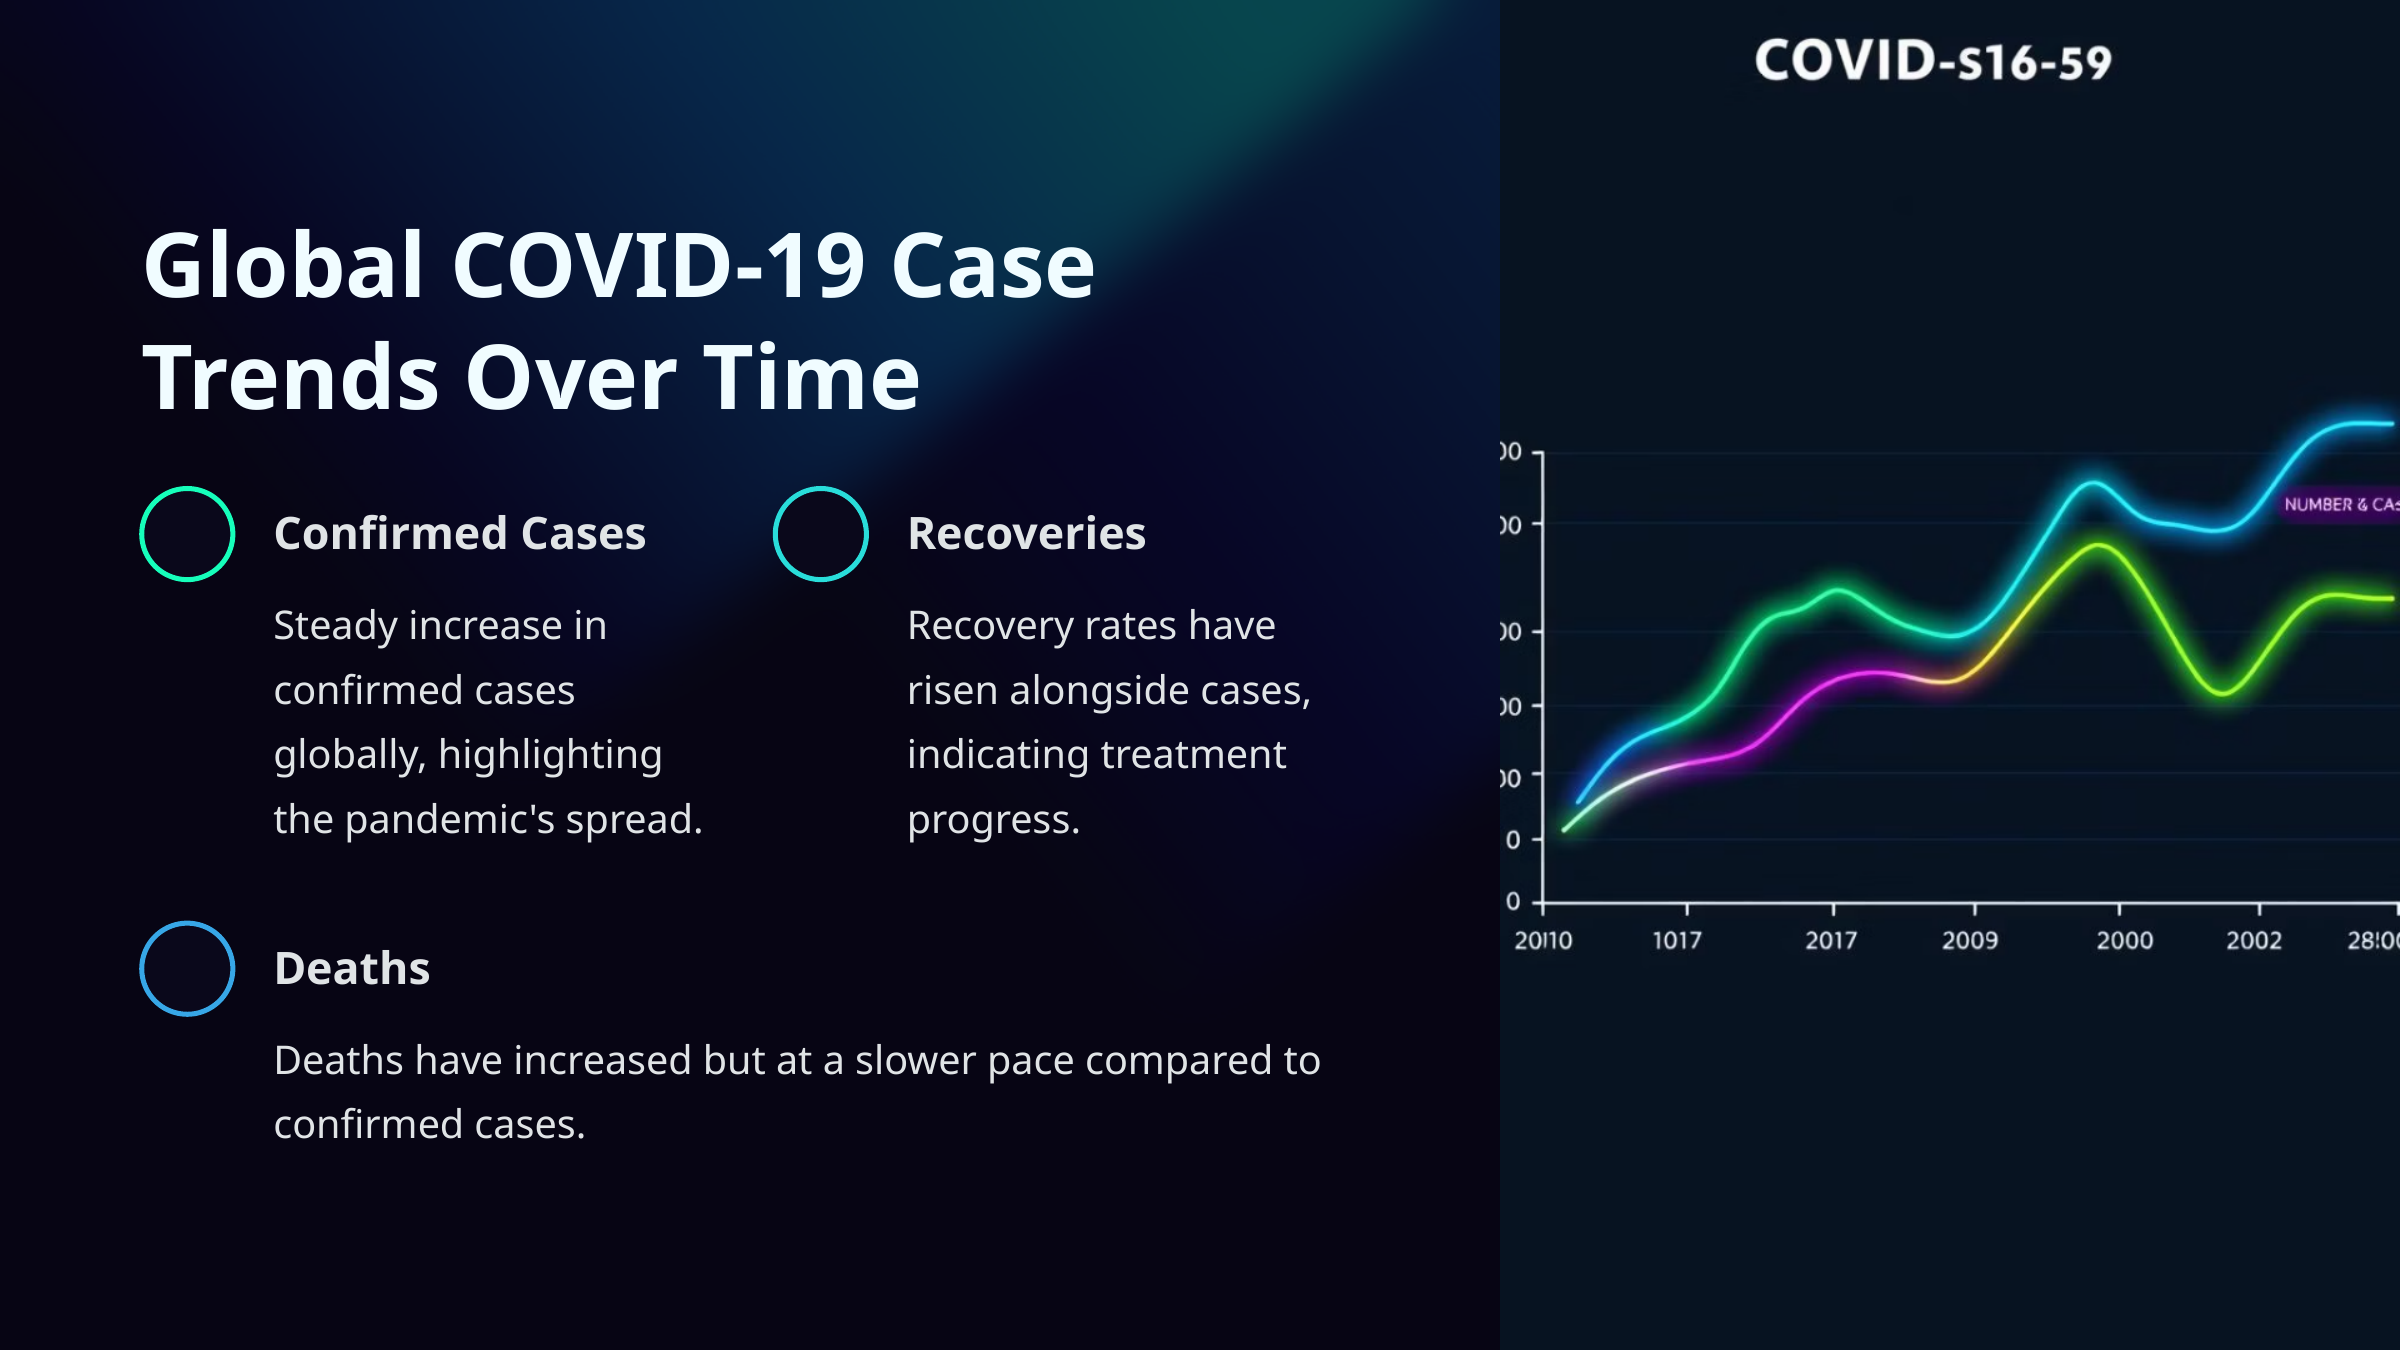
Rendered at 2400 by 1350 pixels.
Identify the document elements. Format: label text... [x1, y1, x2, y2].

picture [1499, 0, 2400, 1350]
text_box Global COVID-19 Case Trends Over Time [141, 202, 1359, 428]
text_box Steady increase in confirmed cases globally, highlighting the pandemic's spread. [273, 582, 725, 843]
text_box [141, 488, 233, 580]
text_box [141, 923, 233, 1015]
text_box Confirmed Cases [273, 502, 724, 559]
text_box Deaths [273, 937, 724, 994]
text_box [775, 488, 867, 580]
text_box Deaths have increased but at a slower pace compared to confirmed cases. [273, 1017, 1359, 1148]
text_box Recoveries [906, 502, 1357, 559]
text_box Recovery rates have risen alongside cases, indicating treatment progress. [906, 582, 1359, 843]
